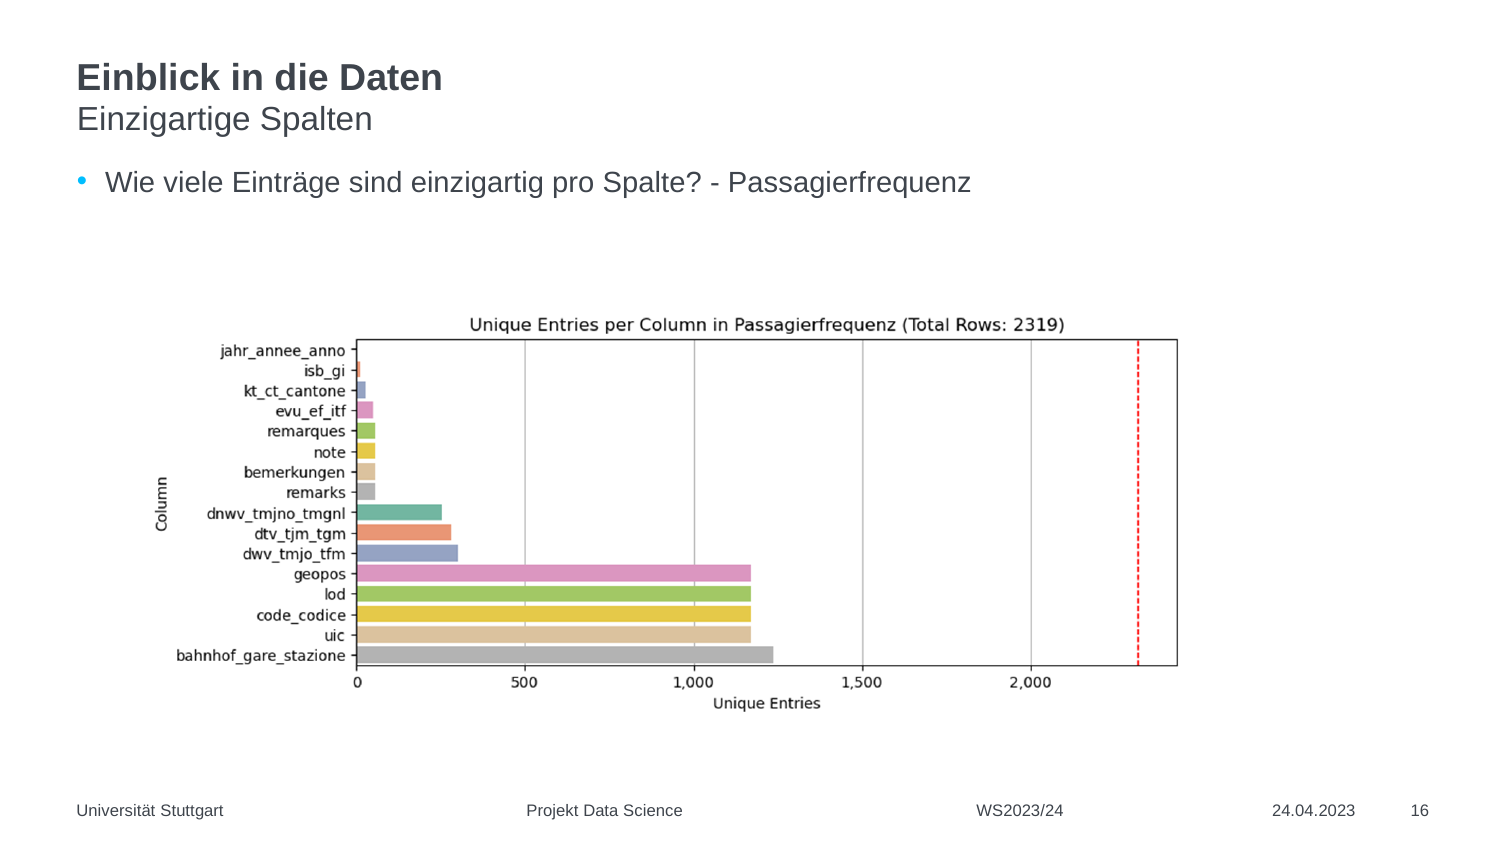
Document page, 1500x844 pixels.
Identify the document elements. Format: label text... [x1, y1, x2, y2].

slide_number 16 [1392, 799, 1430, 821]
list Wie viele Einträge sind einzigartig pro Spalte? - Passagierfrequenz [76, 156, 1430, 773]
list Einzigartige Spalten [76, 89, 1430, 131]
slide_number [1272, 799, 1360, 821]
footer Universität Stuttgart Projekt Data Science WS2023/24 [76, 799, 1072, 821]
title Einblick in die Daten [76, 58, 1430, 89]
picture [144, 307, 1187, 721]
